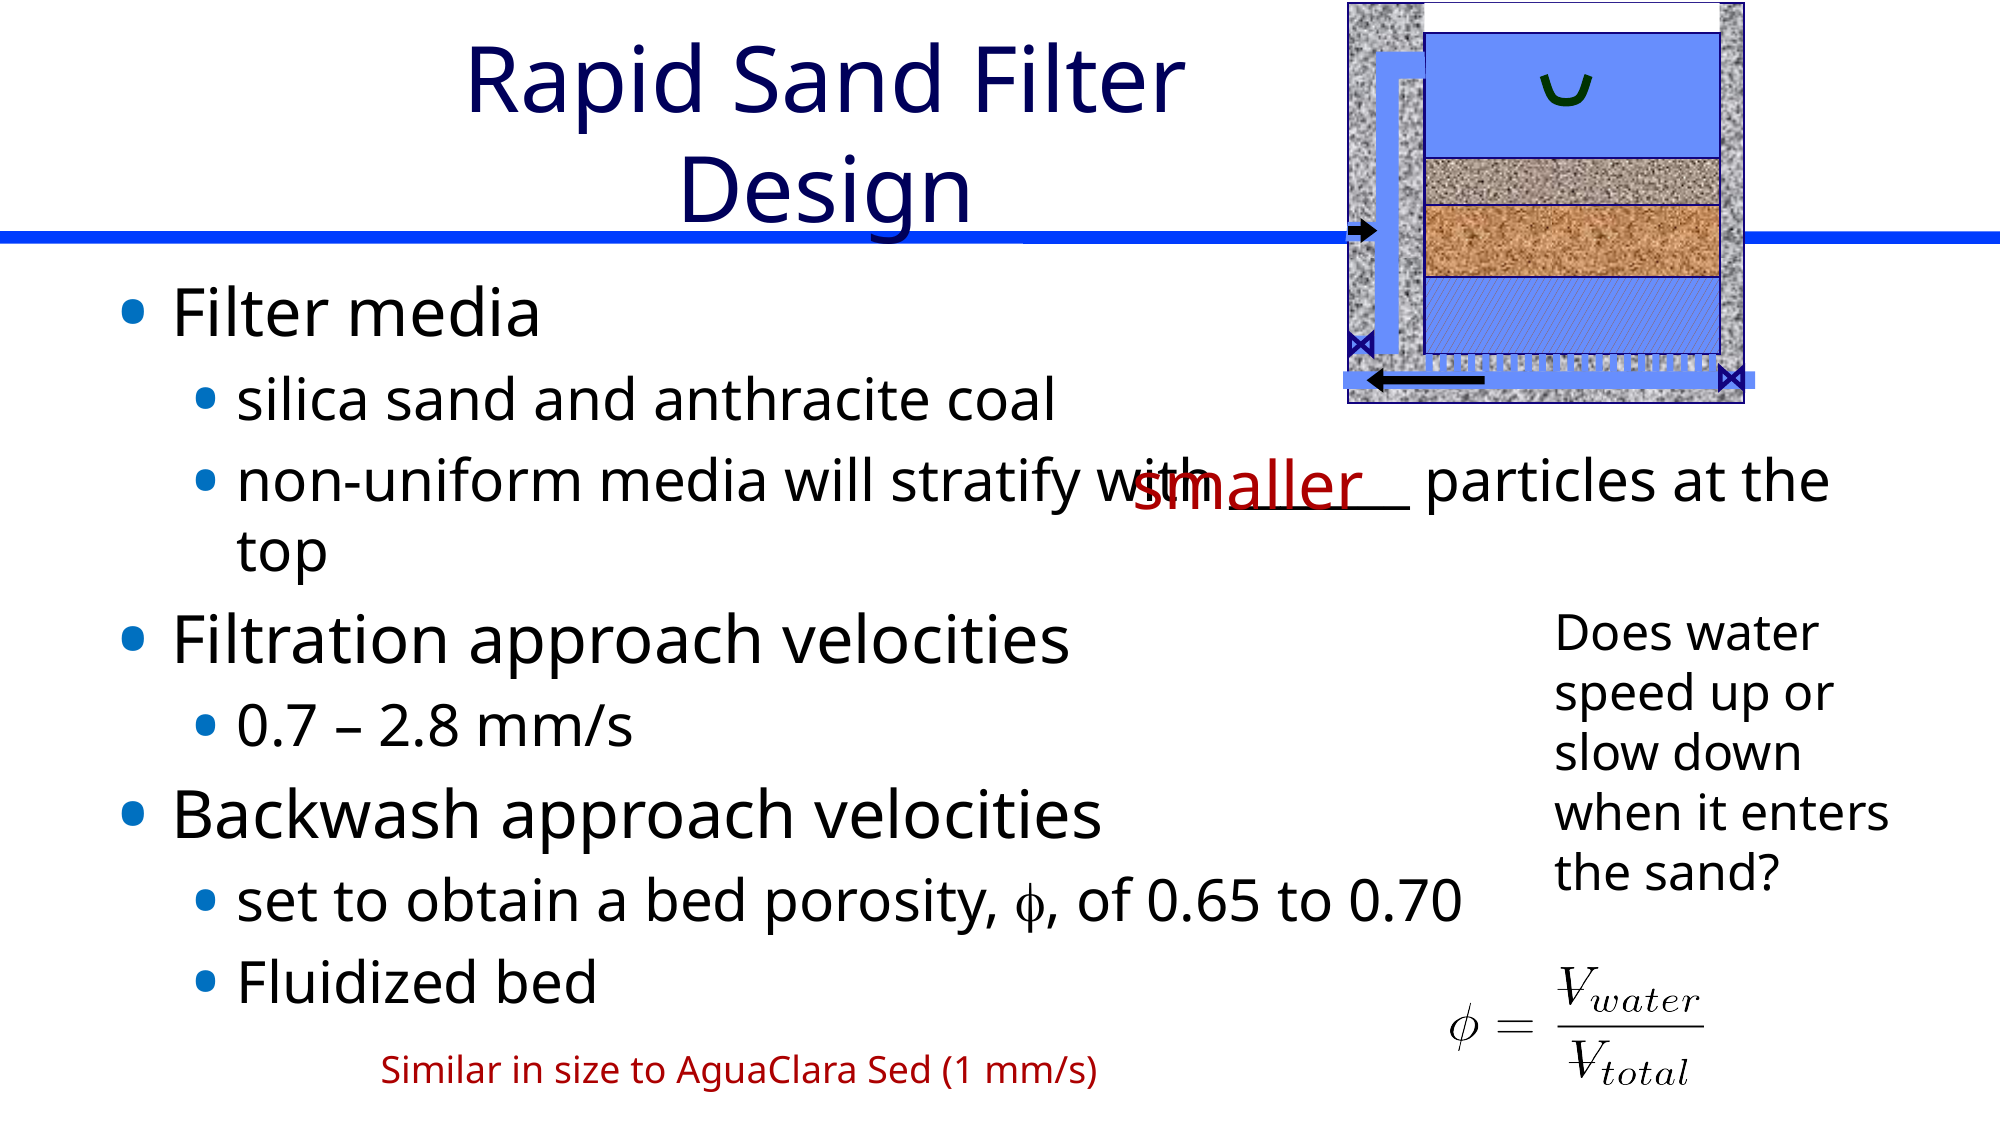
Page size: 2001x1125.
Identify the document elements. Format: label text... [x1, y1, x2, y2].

title Rapid Sand Filter Design [324, 37, 1327, 225]
list Filter media silica sand and anthracite coal non-uniform media will stratify with _______ particles at the top Filtration approach velocities 0.7 – 2.8 mm/s Backwash approach velocities set to obtain a bed porosity, f, of 0.65 to 0.70 Fluidized bed [99, 262, 1901, 1006]
picture [1450, 967, 1704, 1085]
text_box Similar in size to AguaClara Sed (1 mm/s) [365, 1039, 1114, 1099]
text_box Does water speed up or slow down when it enters the sand? [1539, 593, 1950, 909]
text_box smaller [1117, 435, 1379, 530]
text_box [1342, 2, 1756, 404]
